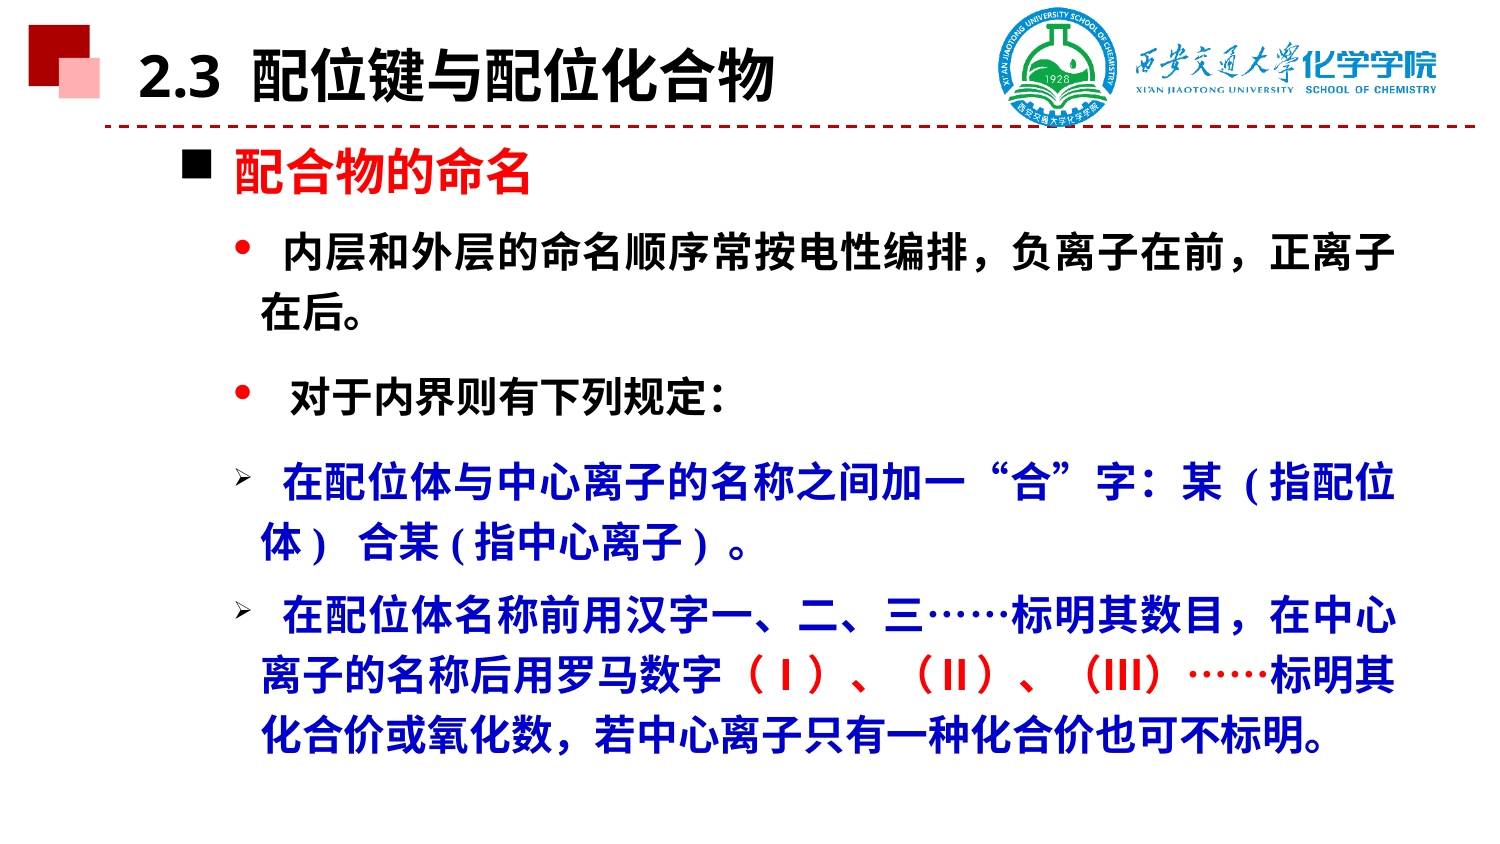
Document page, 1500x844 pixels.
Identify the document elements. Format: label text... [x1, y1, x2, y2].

picture [998, 7, 1436, 127]
text_box 配合物的命名 [163, 132, 1115, 208]
picture [998, 7, 1049, 57]
text_box 2.3 配位键与配位化合物 [123, 32, 937, 117]
text_box 内层和外层的命名顺序常按电性编排，负离子在前，正离子在后。 对于内界则有下列规定： 在配位体与中心离子的名称之间加一“合”字：某 (指配位体) 合某(指中心离子) 。 在配位体名称前用汉字一、二、三……标明其数目，在中心离子的名称后用罗马数字（Ⅰ）、（Ⅱ）、（Ⅲ）……标明其化合价或氧化数，若中心离子只有一种化合价也可不标明。 [218, 208, 1412, 753]
